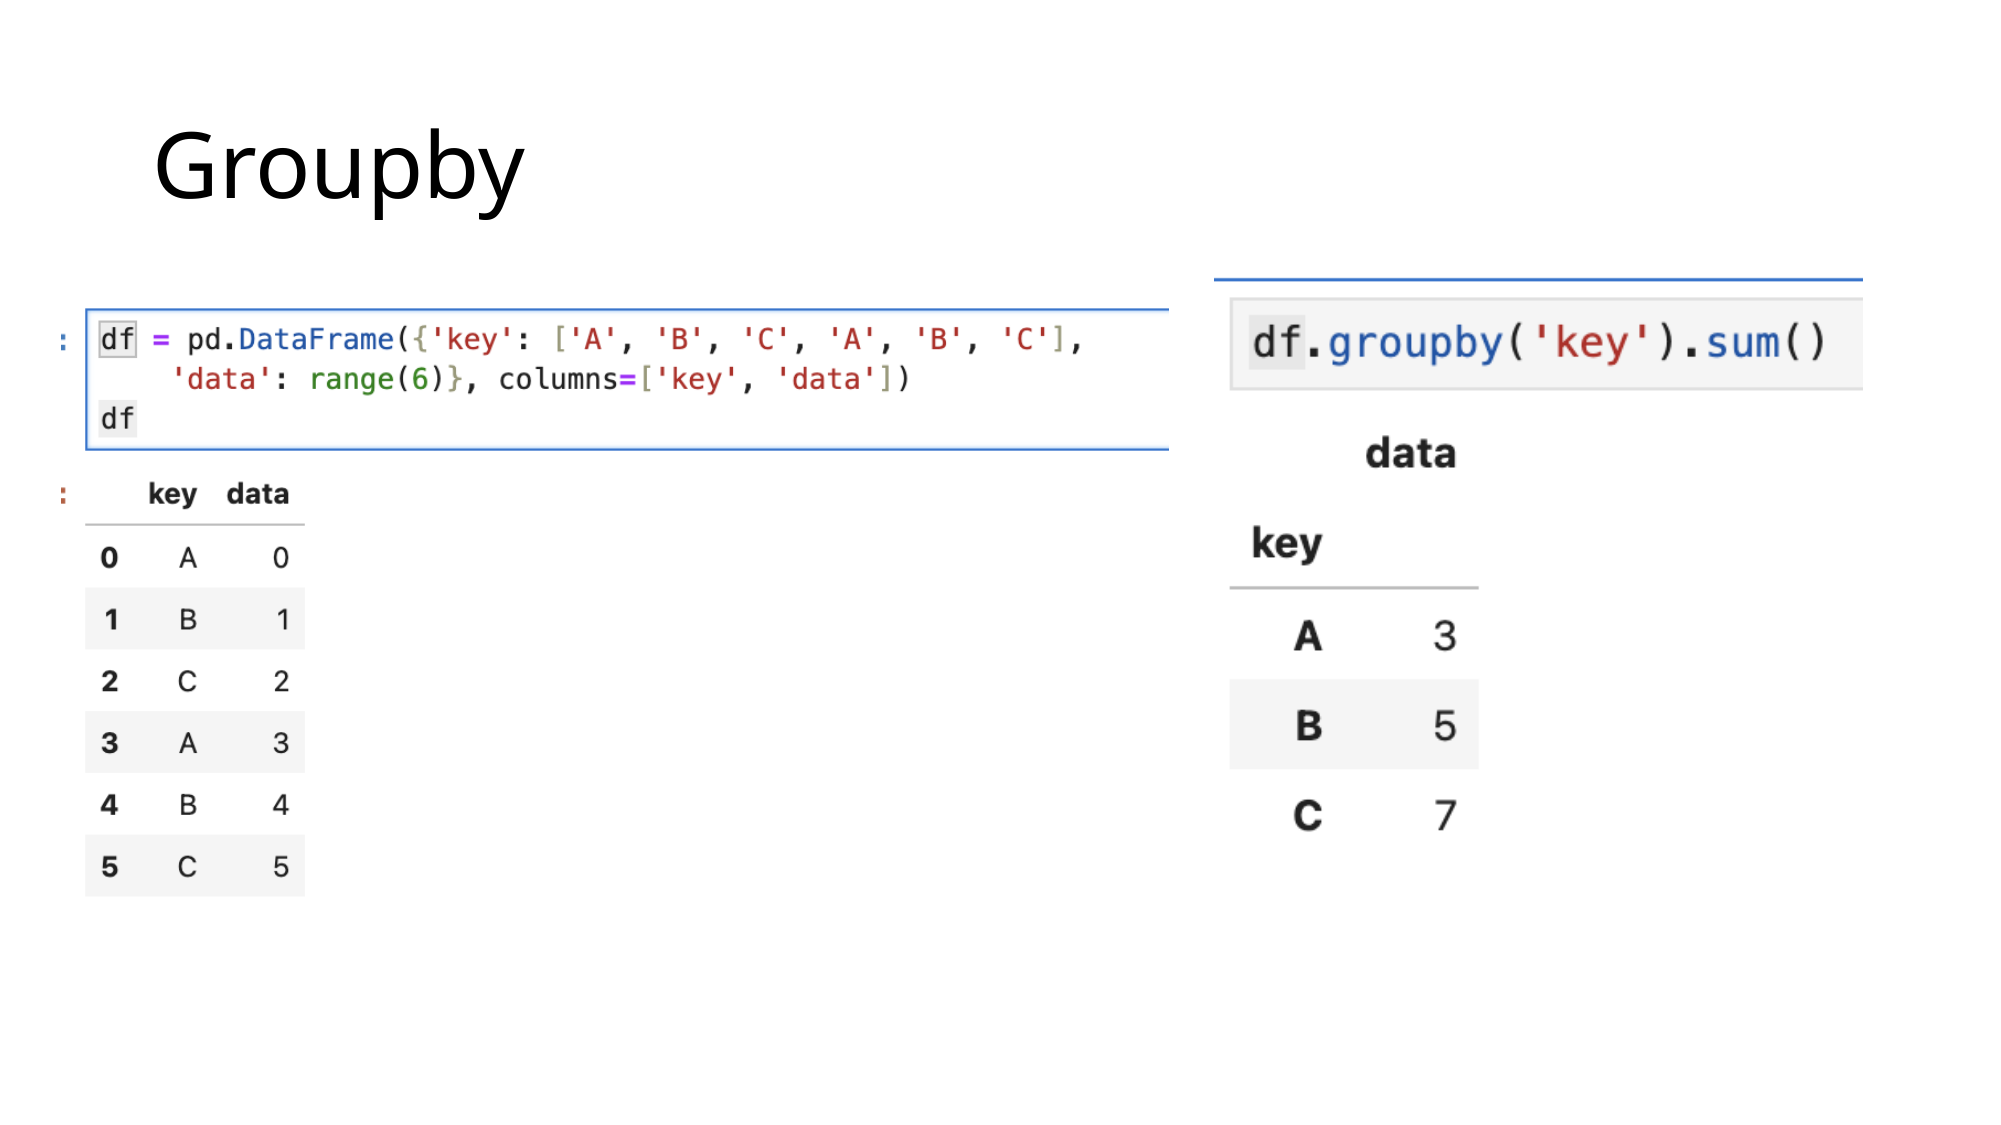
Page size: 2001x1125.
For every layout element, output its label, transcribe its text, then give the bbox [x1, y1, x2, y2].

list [61, 272, 1169, 912]
picture [1214, 272, 1863, 885]
title Groupby [137, 59, 1863, 278]
